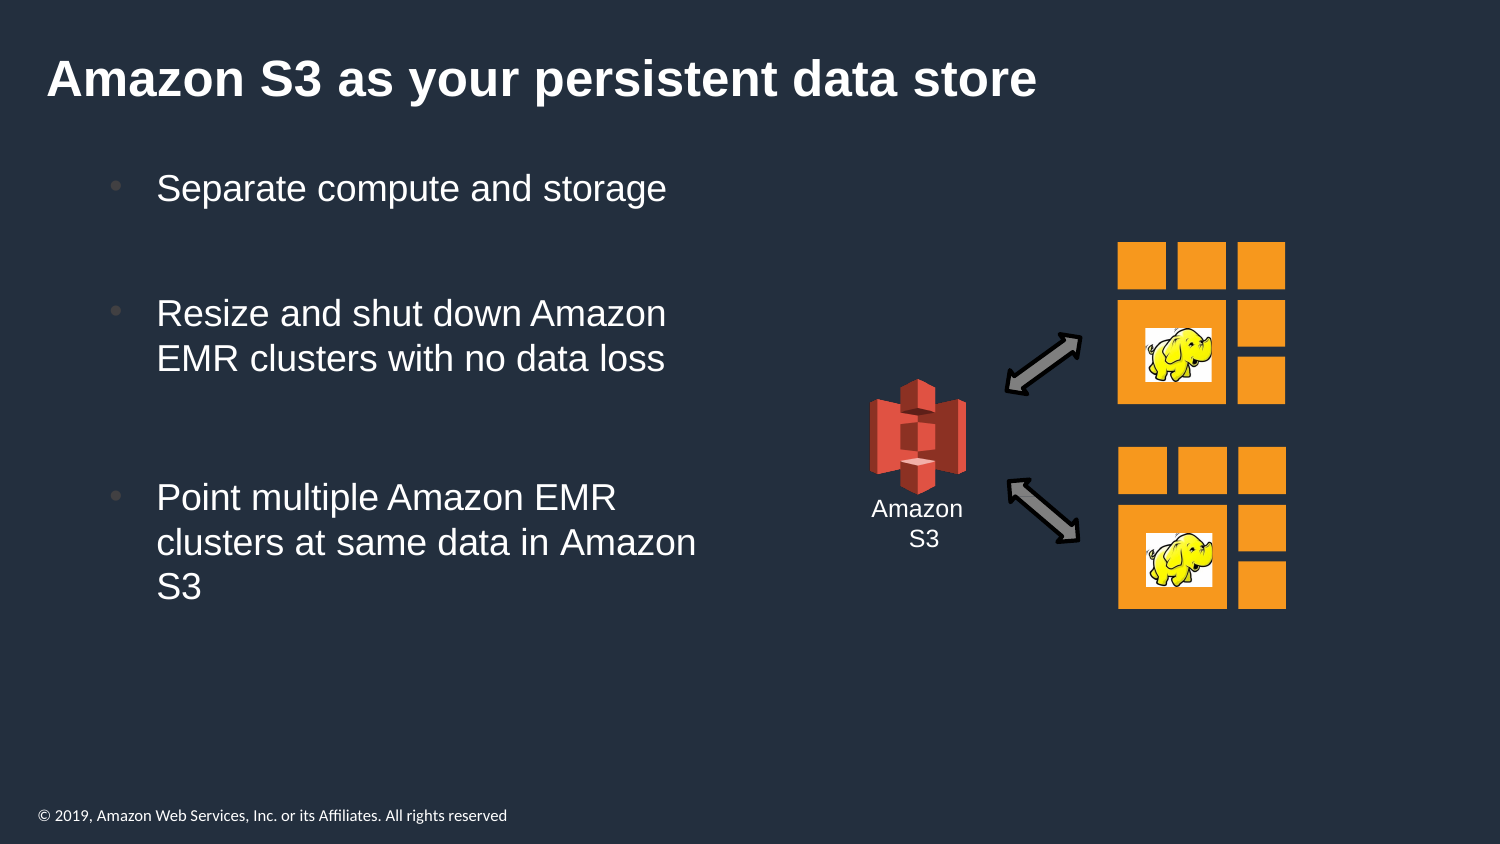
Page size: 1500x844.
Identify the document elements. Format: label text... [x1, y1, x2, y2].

text_box [1008, 479, 1079, 542]
text_box [1237, 300, 1286, 347]
text_box [1118, 504, 1227, 609]
text_box [1118, 446, 1167, 495]
text_box [1237, 242, 1286, 290]
text_box [1117, 242, 1166, 290]
text_box Separate compute and storage Resize and shut down Amazon EMR clusters with no data loss [107, 161, 751, 379]
text_box [1177, 242, 1226, 290]
text_box [1178, 446, 1227, 495]
text_box [857, 376, 978, 497]
text_box [1238, 446, 1286, 495]
title Amazon S3 as your persistent data store [43, 3, 1457, 147]
text_box [1146, 533, 1213, 587]
text_box [1237, 356, 1286, 405]
text_box Amazon S3 [869, 497, 966, 552]
text_box [1238, 504, 1286, 552]
text_box [1117, 300, 1226, 405]
text_box [1238, 561, 1286, 609]
text_box Point multiple Amazon EMR clusters at same data in Amazon S3 [107, 469, 746, 607]
text_box [1145, 328, 1212, 382]
text_box [1006, 334, 1081, 395]
